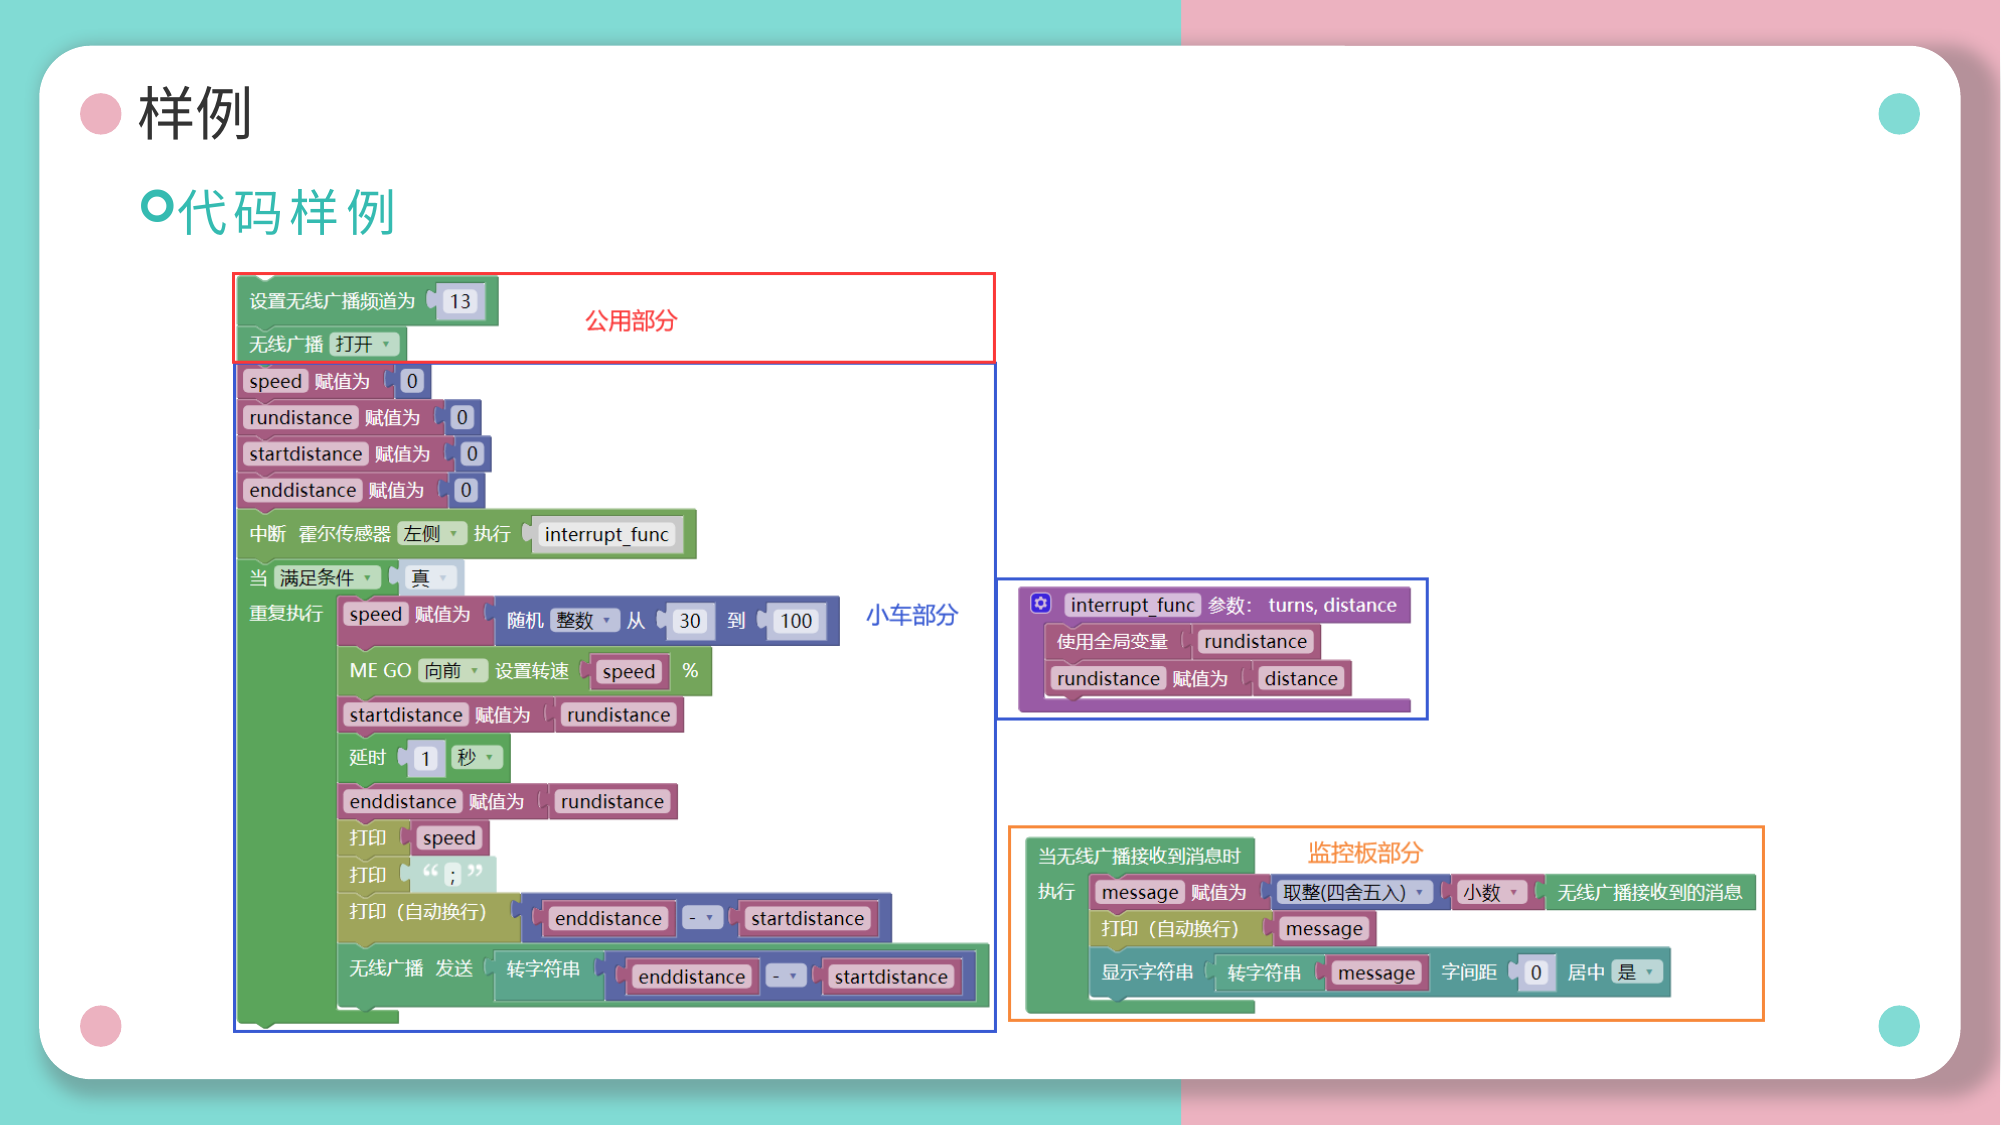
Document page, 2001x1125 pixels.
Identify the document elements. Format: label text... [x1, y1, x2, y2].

title 样例 [137, 77, 421, 157]
picture [232, 267, 1768, 1038]
list 代码样例 [137, 174, 976, 250]
